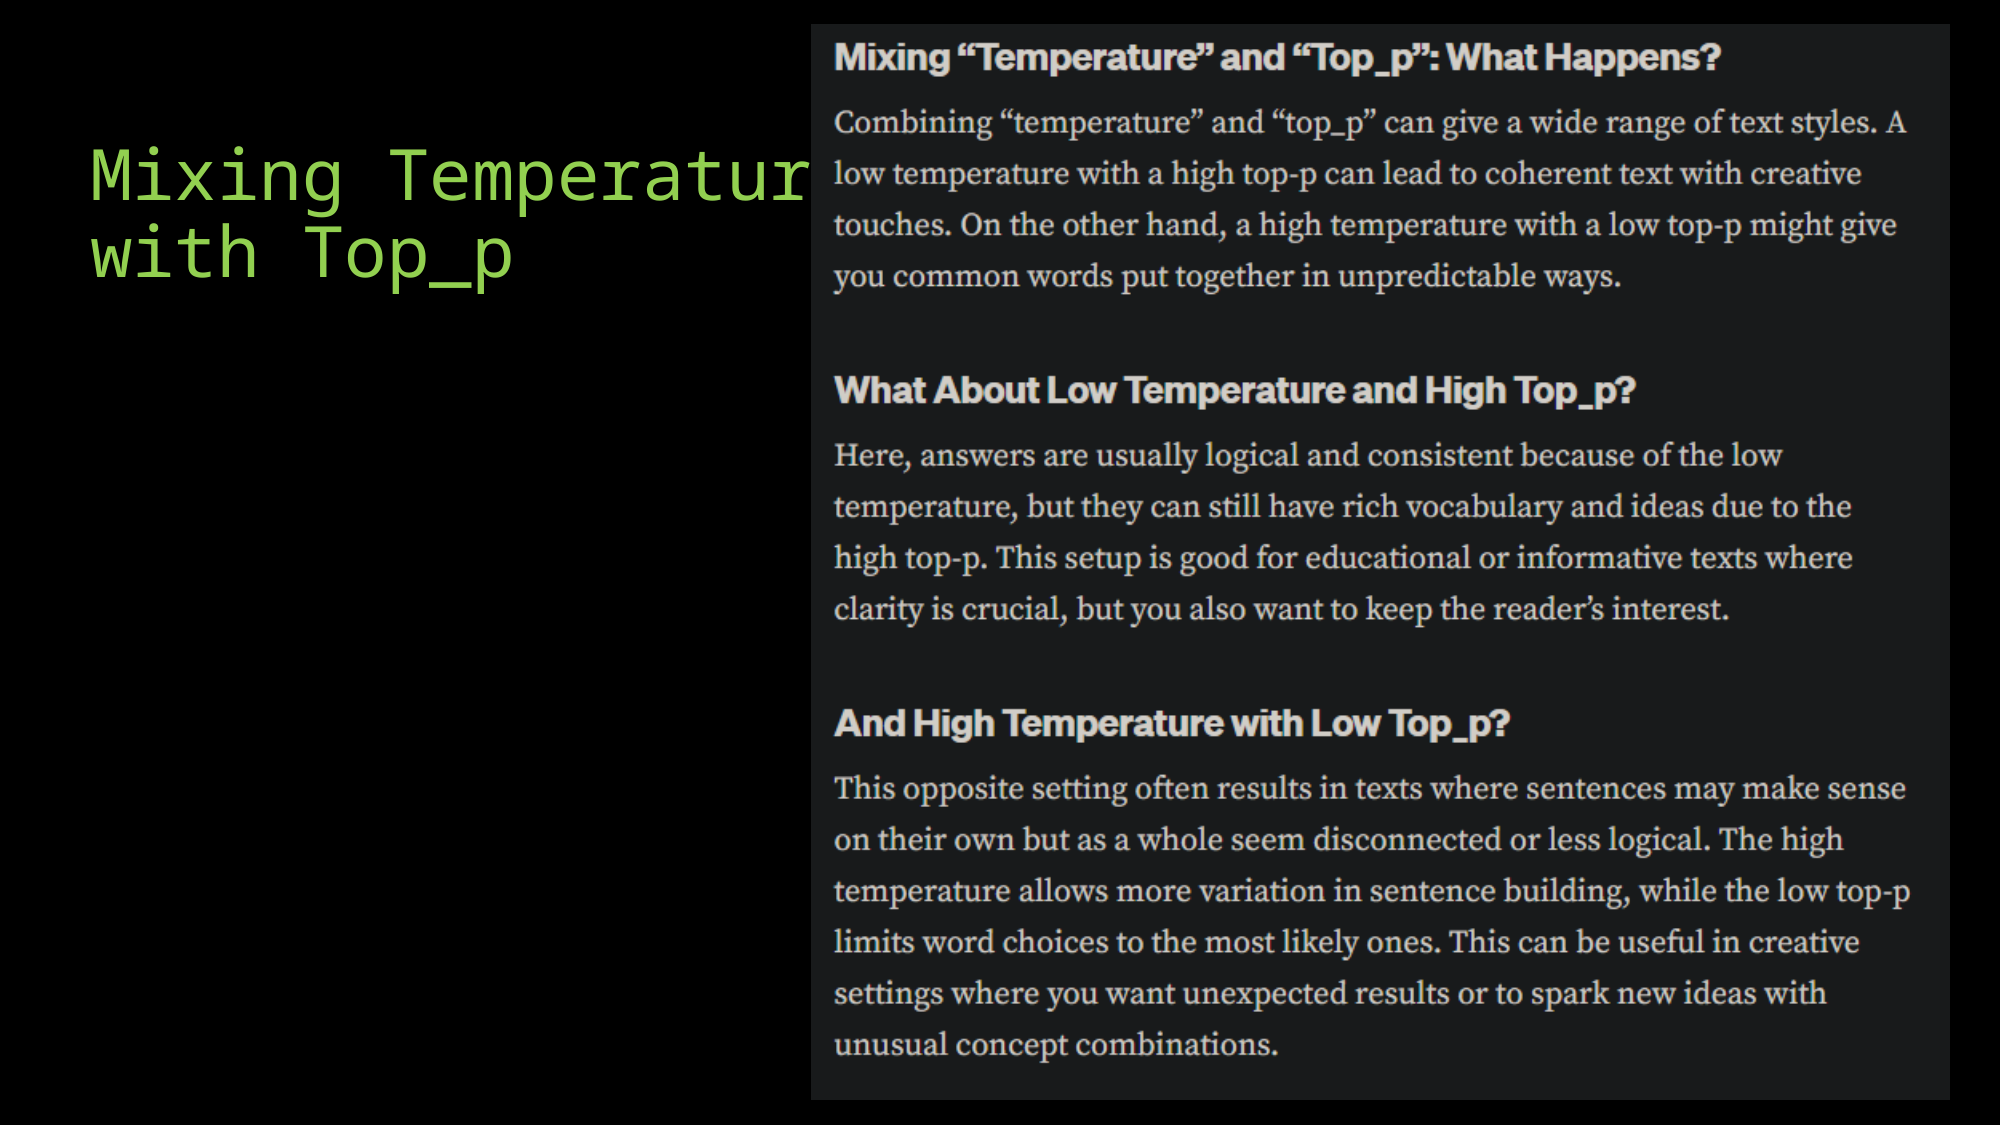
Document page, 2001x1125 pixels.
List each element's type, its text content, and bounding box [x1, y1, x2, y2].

title Mixing Temperature with Top_p [75, 112, 810, 300]
picture [810, 24, 1950, 1100]
